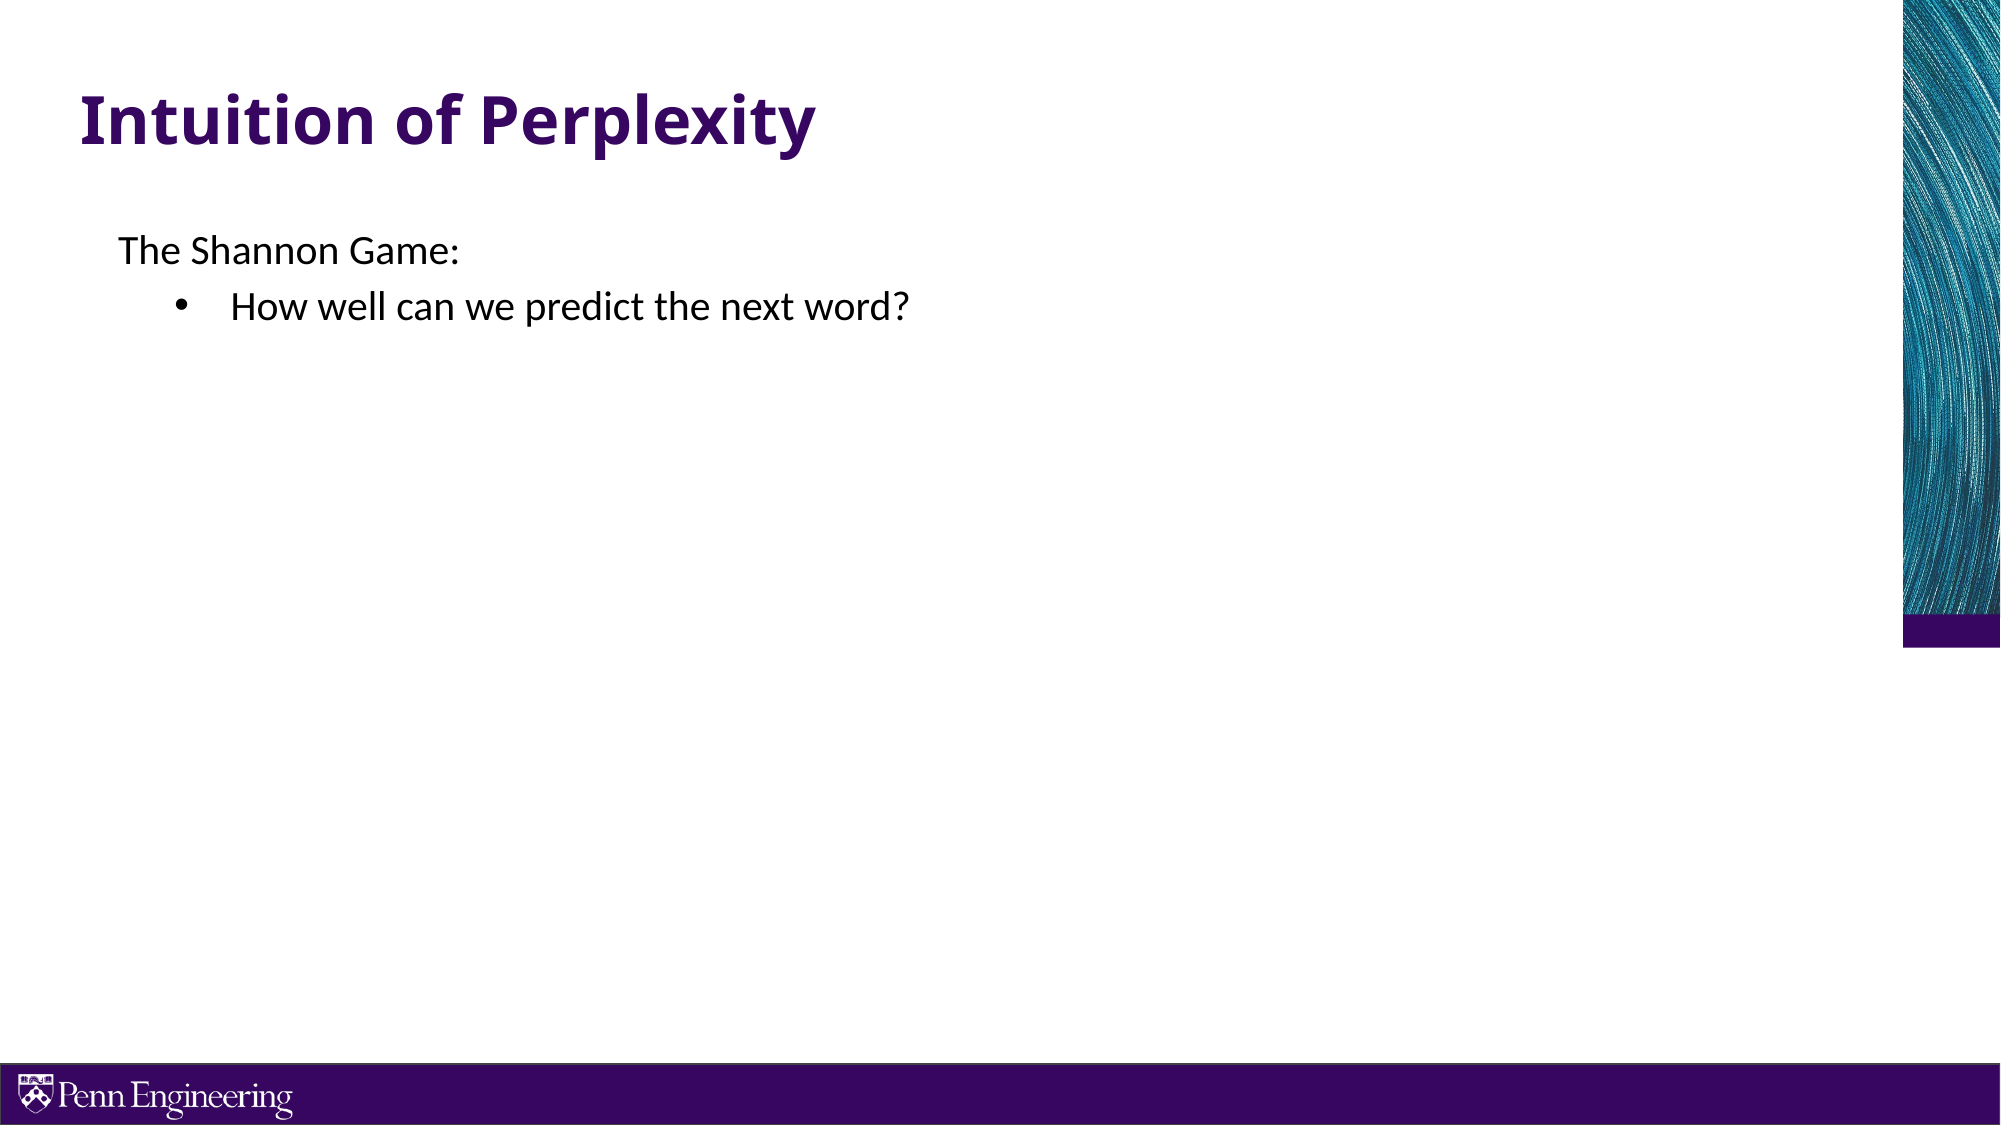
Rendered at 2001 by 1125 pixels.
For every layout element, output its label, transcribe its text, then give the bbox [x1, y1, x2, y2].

list The Shannon Game: How well can we predict the next word? [65, 221, 1791, 649]
picture [1908, 277, 1920, 293]
picture [1949, 13, 1955, 20]
picture [8, 1066, 301, 1123]
picture [1903, 310, 1915, 339]
picture [1913, 321, 1917, 333]
picture [1971, 53, 1979, 64]
picture [1903, 341, 1915, 350]
picture [1903, 0, 2001, 618]
picture [1903, 523, 1914, 546]
picture [1962, 39, 1970, 47]
picture [1916, 342, 1921, 352]
picture [1906, 362, 1912, 370]
title Intuition of Perplexity [65, 59, 1863, 187]
picture [1903, 374, 1908, 384]
picture [1989, 0, 2001, 13]
